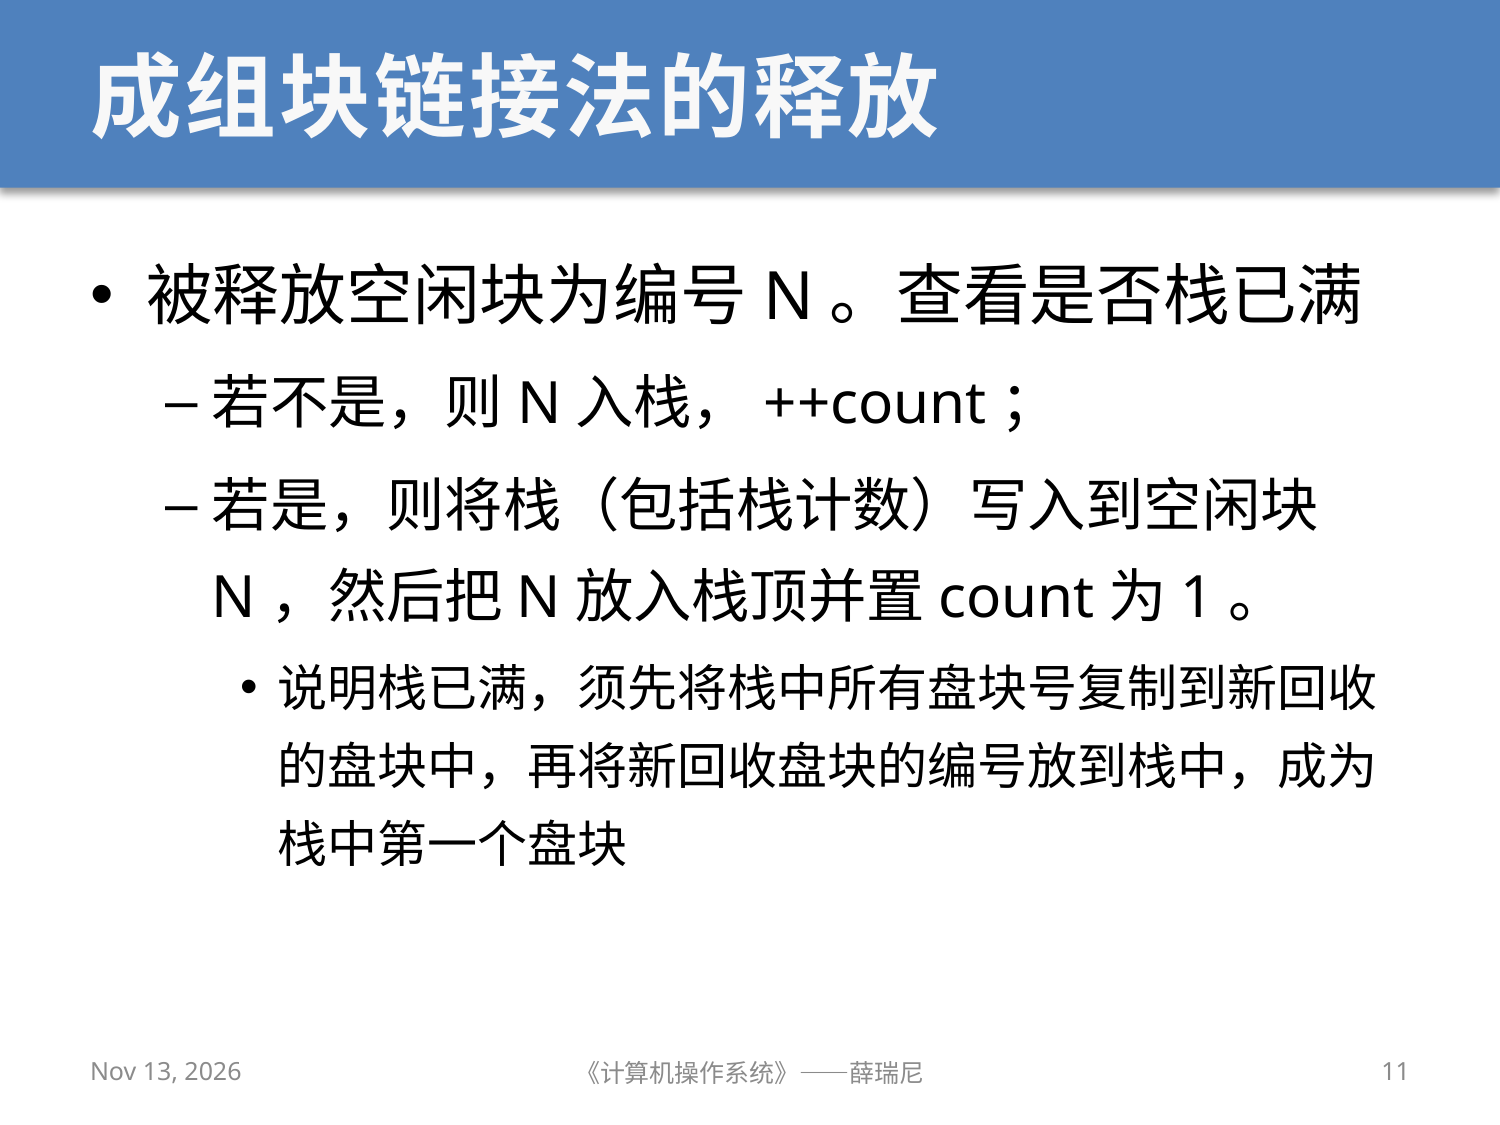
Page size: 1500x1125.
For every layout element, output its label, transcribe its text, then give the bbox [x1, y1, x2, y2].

slide_number 11 [1074, 1042, 1425, 1103]
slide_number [75, 1042, 425, 1103]
footer 《计算机操作系统》——薛瑞尼 [512, 1042, 988, 1103]
list 被释放空闲块为编号N。查看是否栈已满 若不是，则N入栈，++count； 若是，则将栈（包括栈计数）写入到空闲块N，然后把N放入栈顶并置count为1。 说明栈已满，须先将栈中所有盘块号复制到新回收的盘块中，再将新回收盘块的编号放到栈中，成为栈中第一个盘块 [75, 221, 1425, 1021]
title 成组块链接法的释放 [75, 0, 1425, 188]
